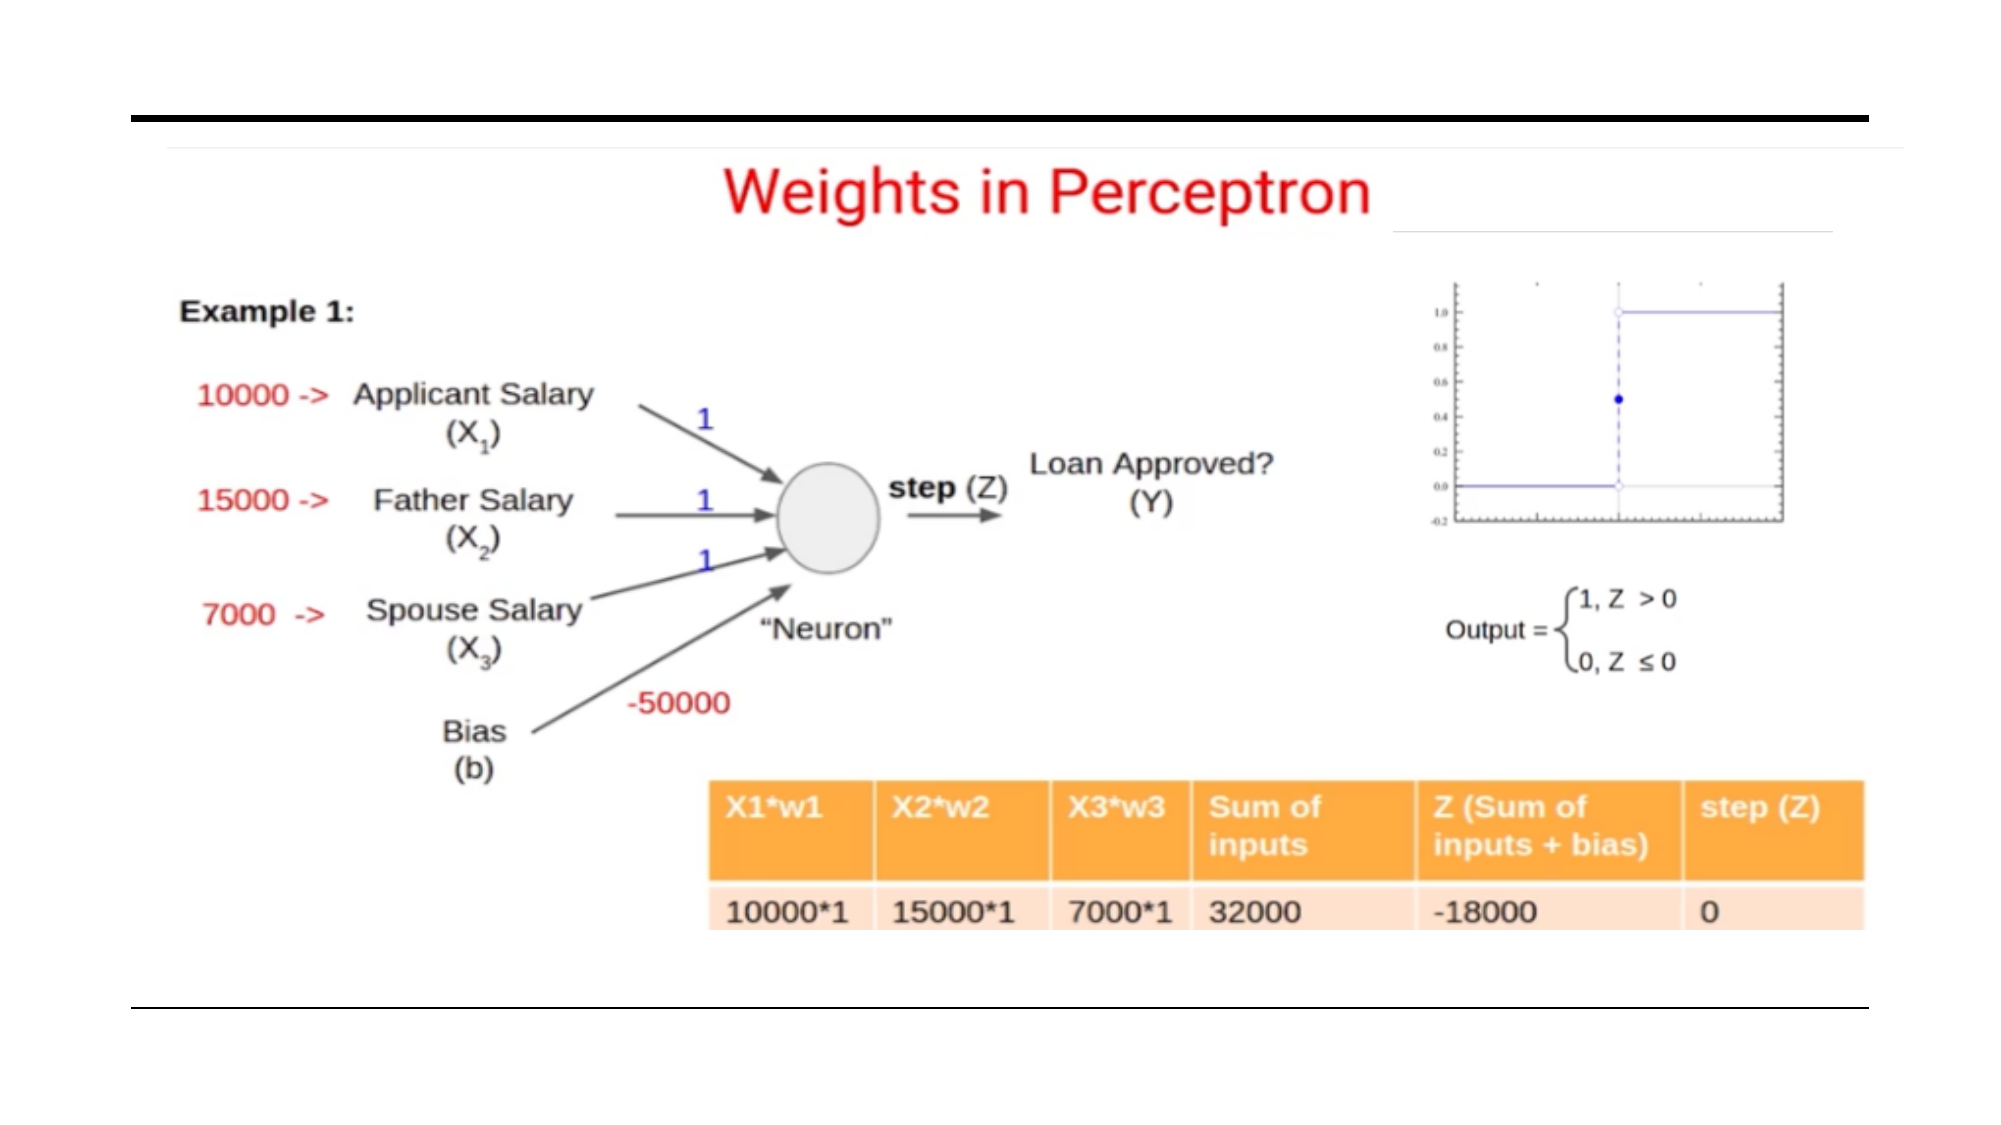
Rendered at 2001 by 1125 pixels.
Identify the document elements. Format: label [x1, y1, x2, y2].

picture [166, 147, 1904, 930]
